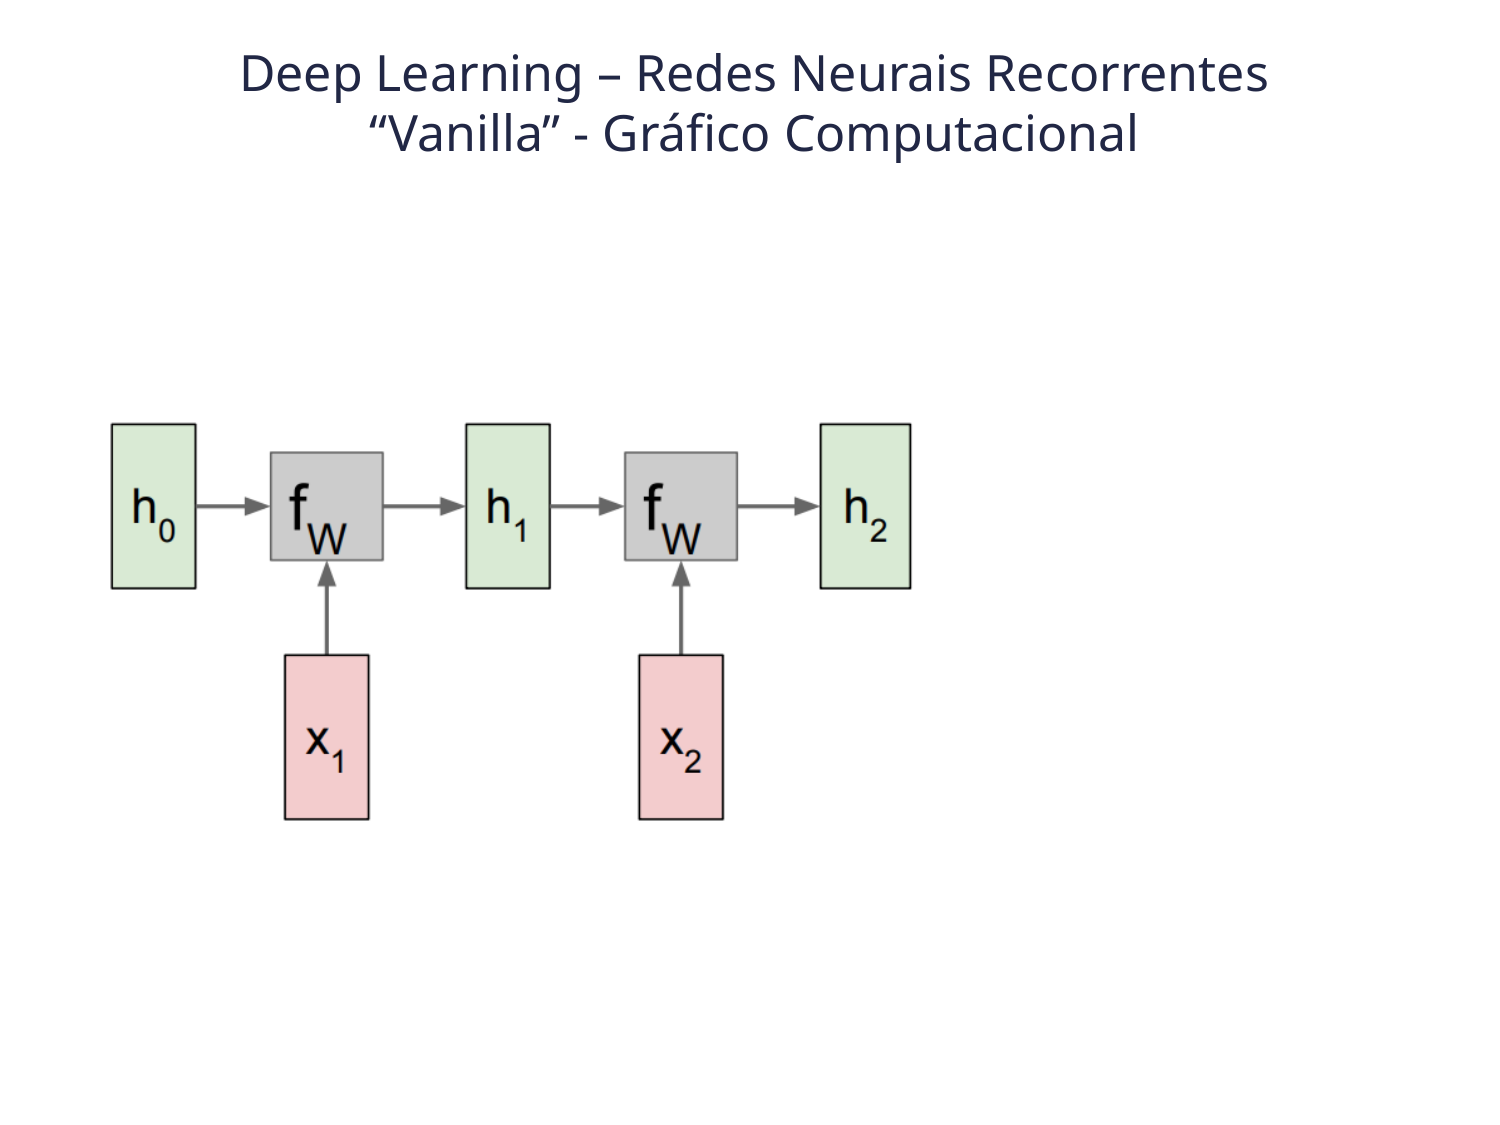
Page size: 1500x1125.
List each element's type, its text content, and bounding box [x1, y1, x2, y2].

picture [88, 385, 940, 847]
title Deep Learning – Redes Neurais Recorrentes “Vanilla” - Gráfico Computacional [175, 93, 1334, 177]
